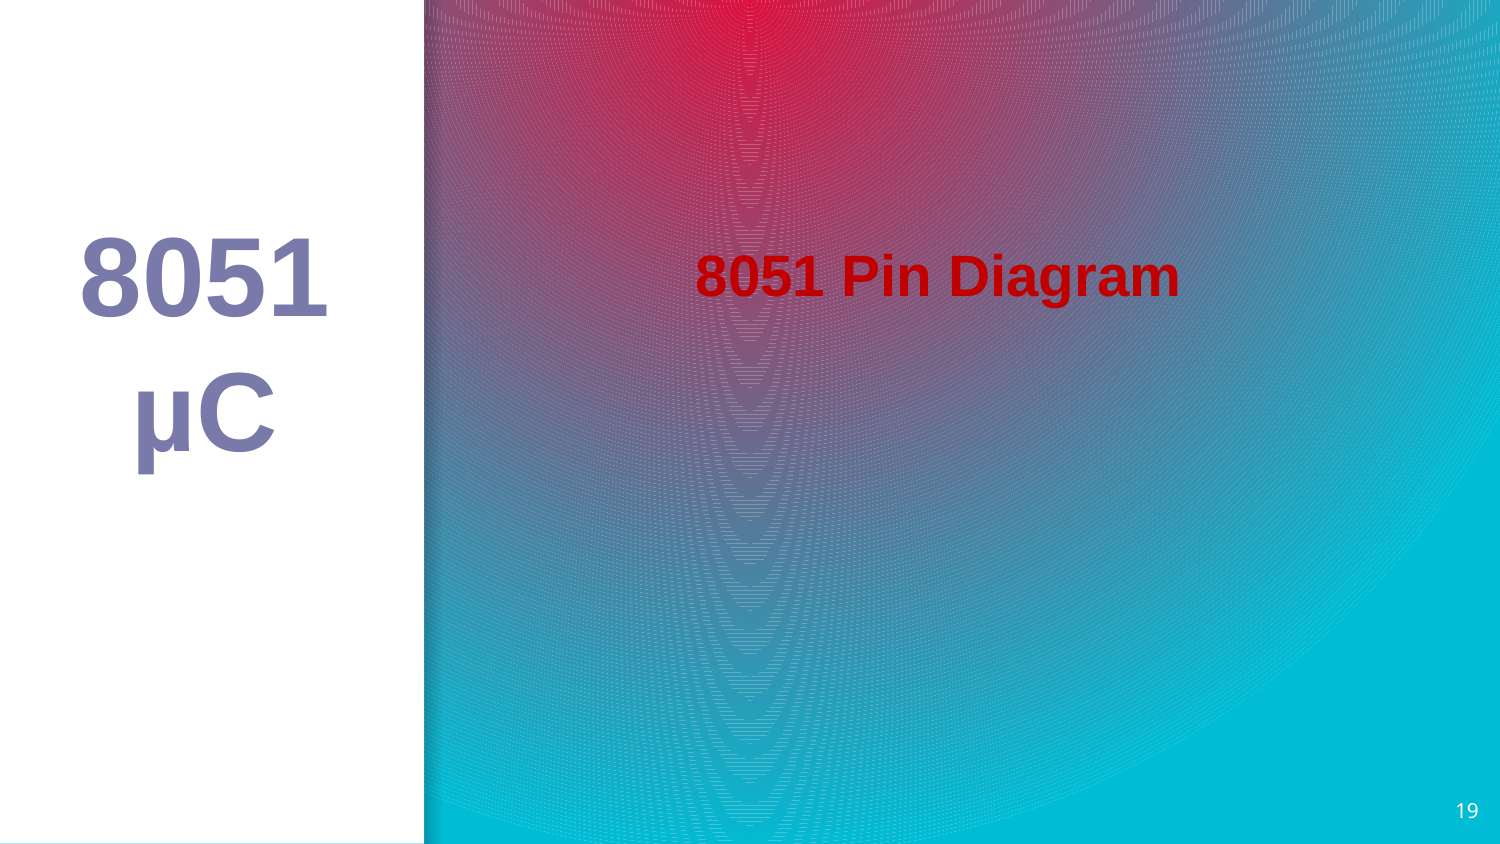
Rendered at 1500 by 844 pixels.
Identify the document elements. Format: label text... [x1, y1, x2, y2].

text_box 8051 Pin Diagram [593, 230, 1285, 316]
slide_number 19 [1403, 779, 1494, 844]
text_box 8051 µC [46, 61, 363, 482]
